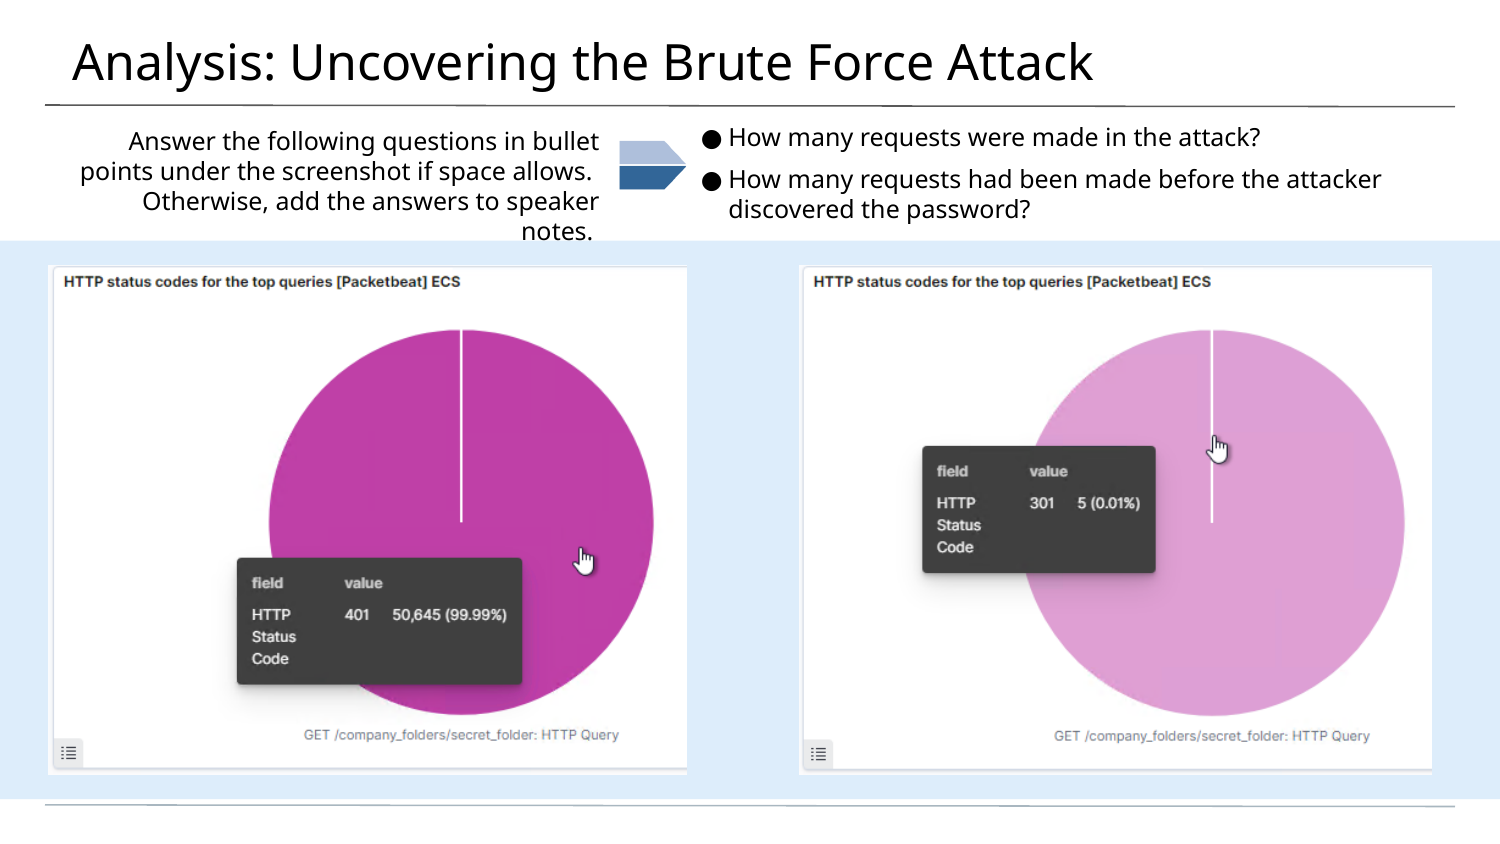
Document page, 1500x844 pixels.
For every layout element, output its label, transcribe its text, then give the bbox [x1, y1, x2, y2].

subtitle Answer the following questions in bullet points under the screenshot if space allows. Otherwise, add the answers to speaker notes. [0, 110, 675, 240]
picture [48, 265, 687, 775]
text_box [0, 240, 1500, 800]
title Analysis: Uncovering the Brute Force Attack [0, 0, 1500, 88]
picture [799, 265, 1432, 775]
picture [616, 136, 687, 192]
list How many requests were made in the attack? How many requests had been made before the attacker discovered the password? [600, 121, 1500, 281]
